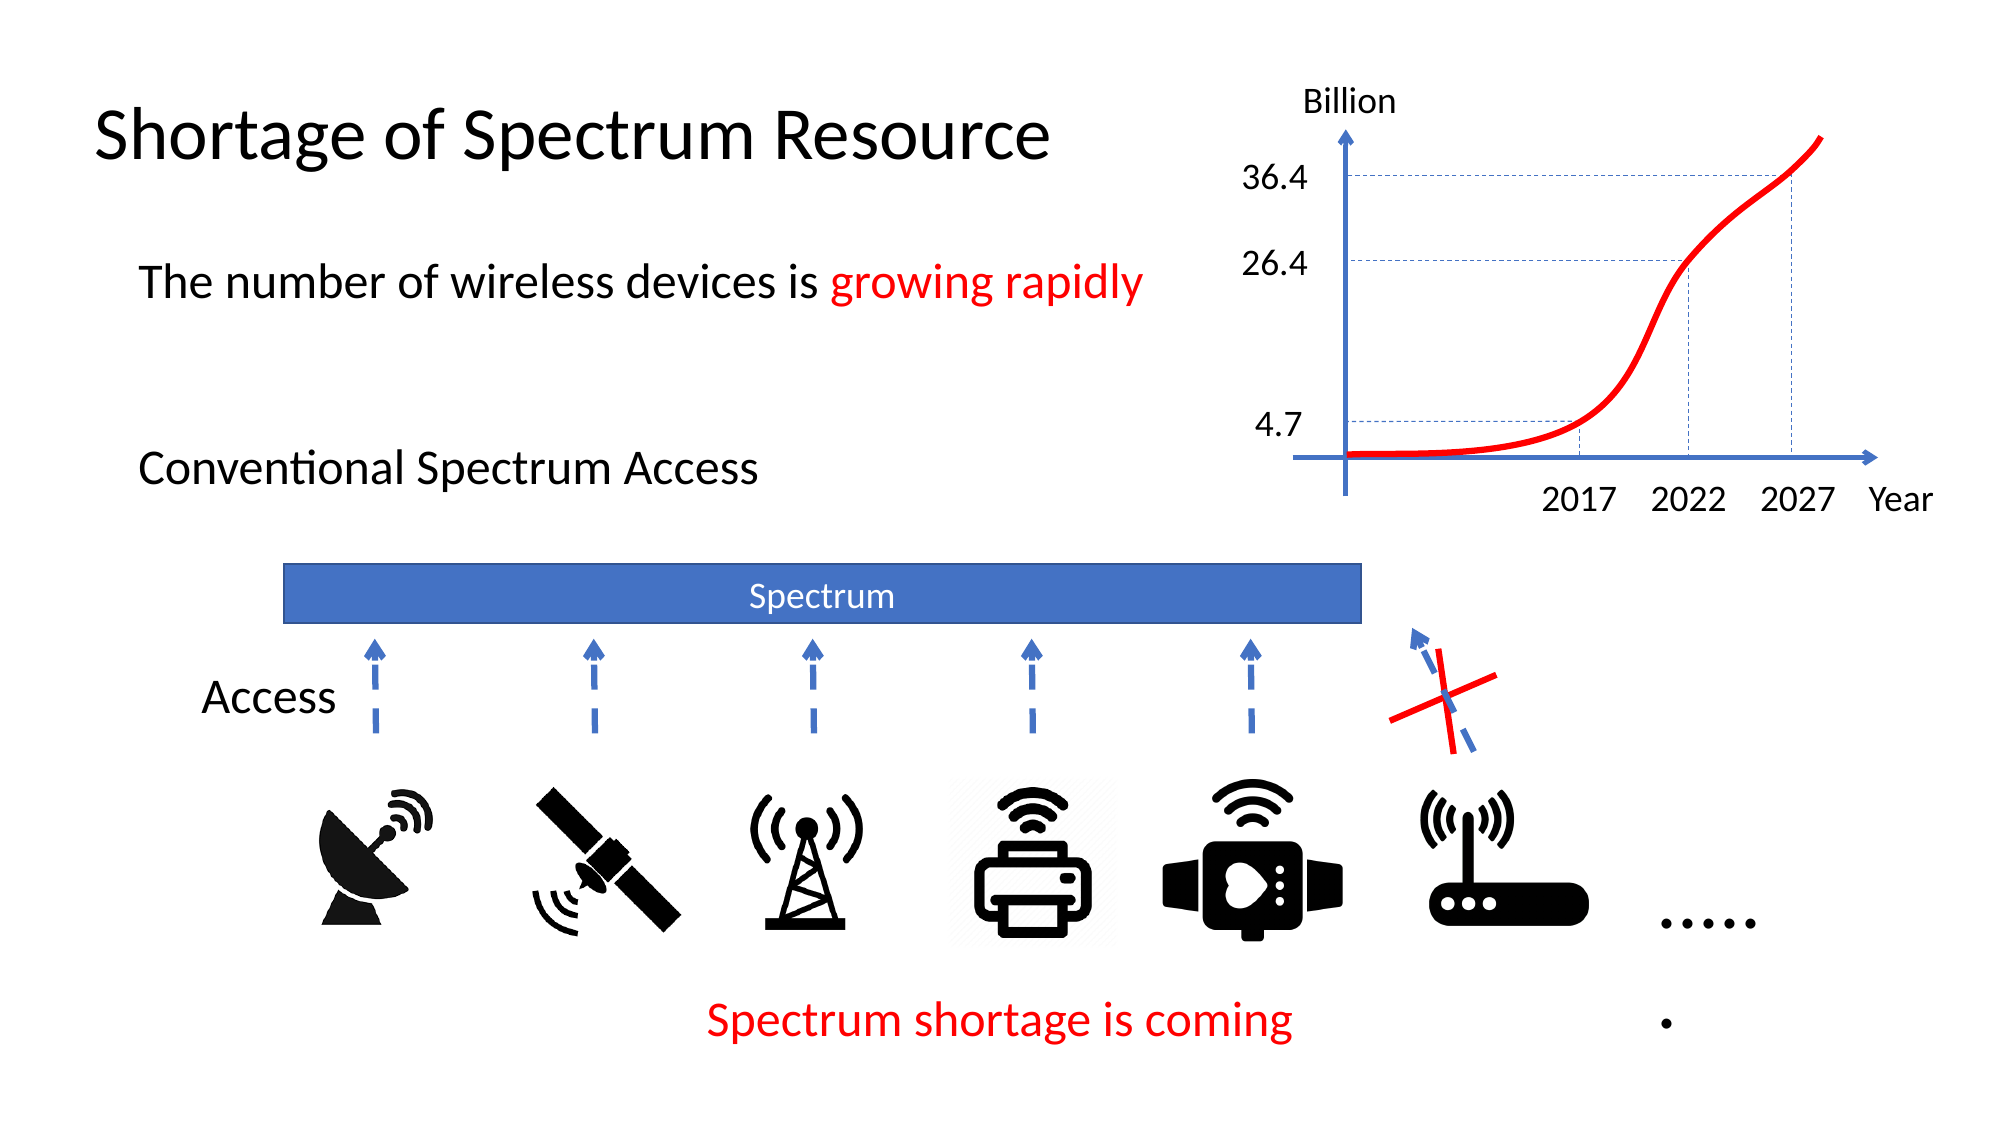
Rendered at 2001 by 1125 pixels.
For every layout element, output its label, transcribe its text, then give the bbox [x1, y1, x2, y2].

text_box Spectrum shortage is coming [330, 979, 1670, 1055]
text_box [123, 427, 1781, 954]
text_box Billion [1261, 68, 1448, 129]
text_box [1185, 145, 1853, 528]
text_box Shortage of Spectrum Resource [79, 77, 1276, 183]
text_box Year [1853, 466, 1999, 527]
text_box [1808, 136, 1823, 145]
text_box The number of wireless devices is growing rapidly [123, 241, 1185, 316]
